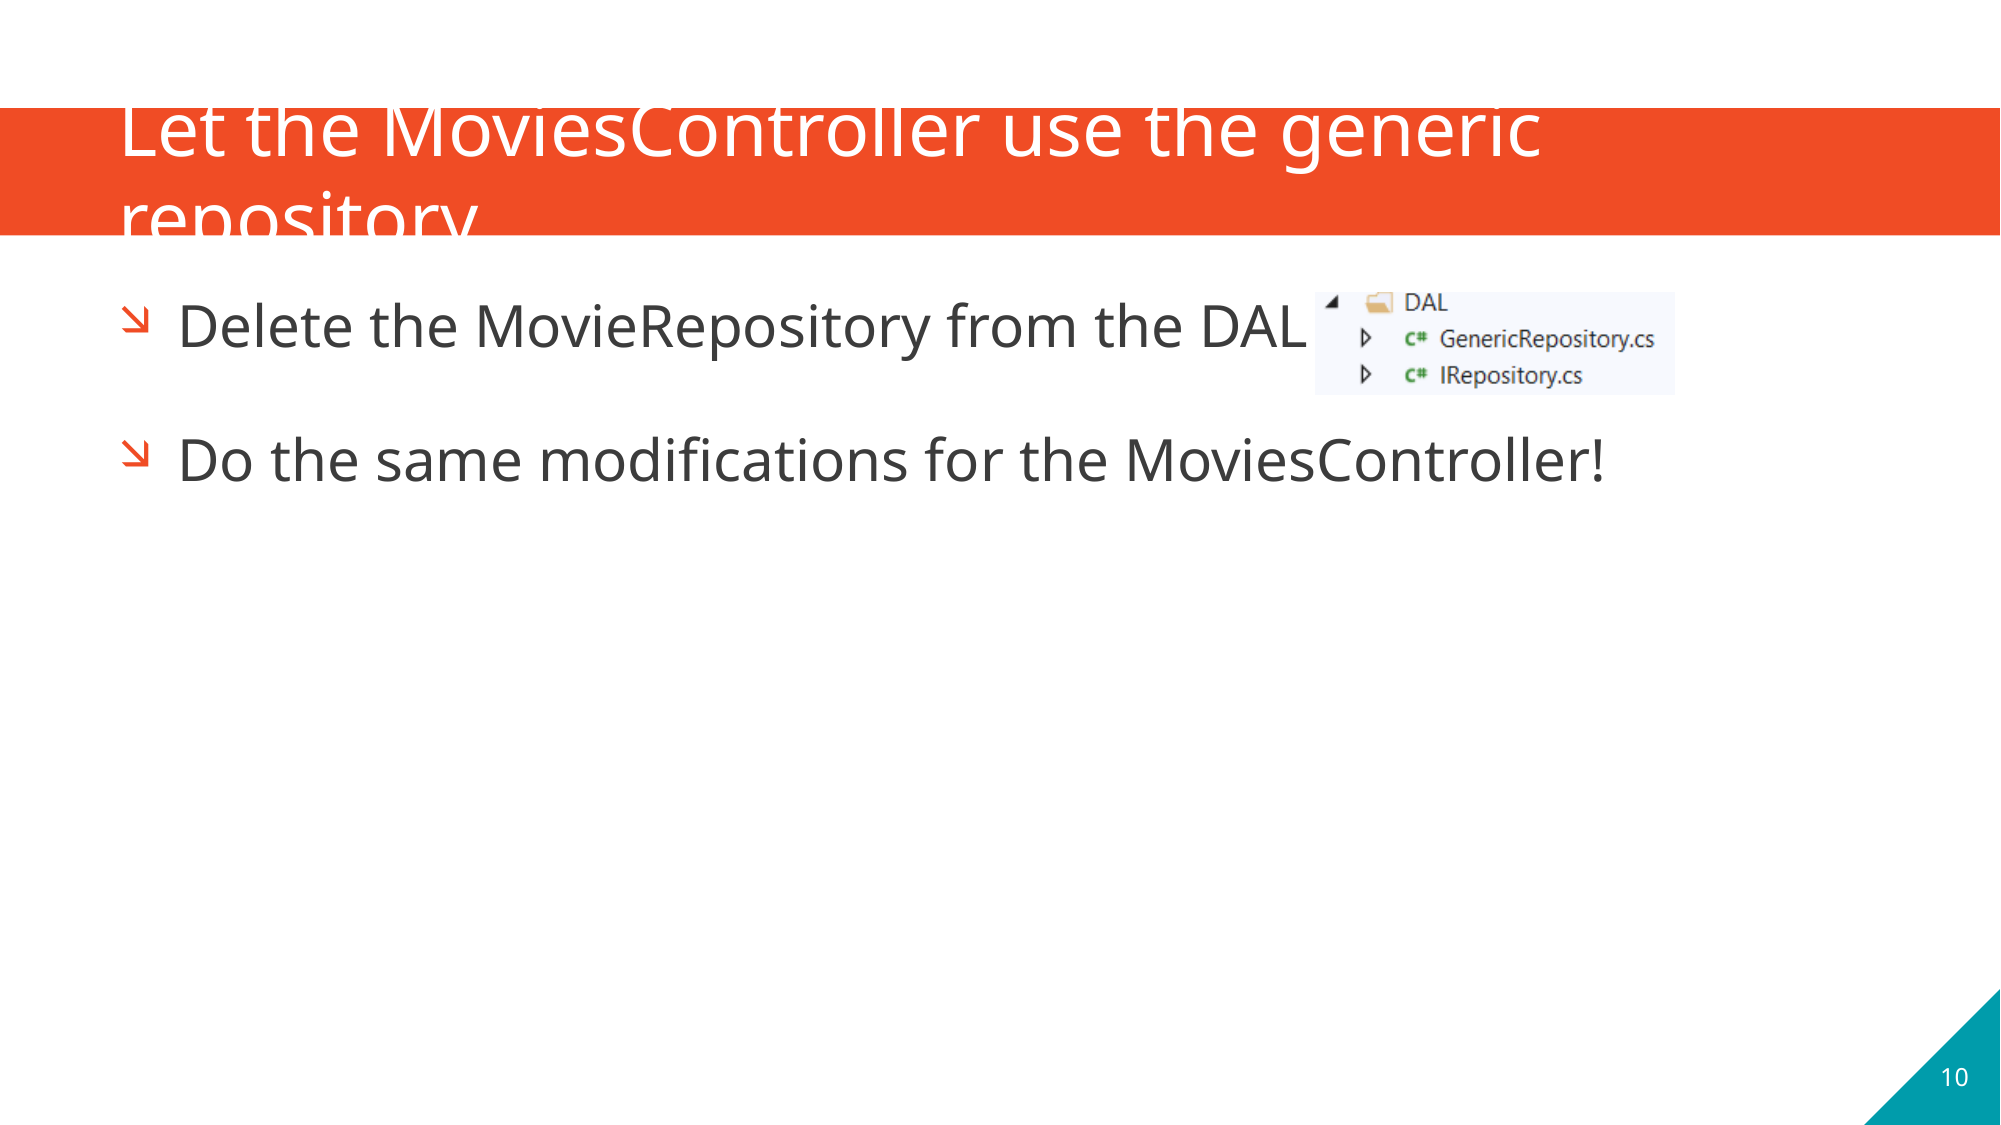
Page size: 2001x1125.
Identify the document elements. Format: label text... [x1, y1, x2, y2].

title Let the MoviesController use the generic repository [0, 108, 2000, 236]
picture [1315, 292, 1676, 395]
slide_number 10 [1862, 987, 2000, 1125]
list Delete the MovieRepository from the DAL Do the same modifications for the MoviesController! [0, 237, 2000, 1040]
